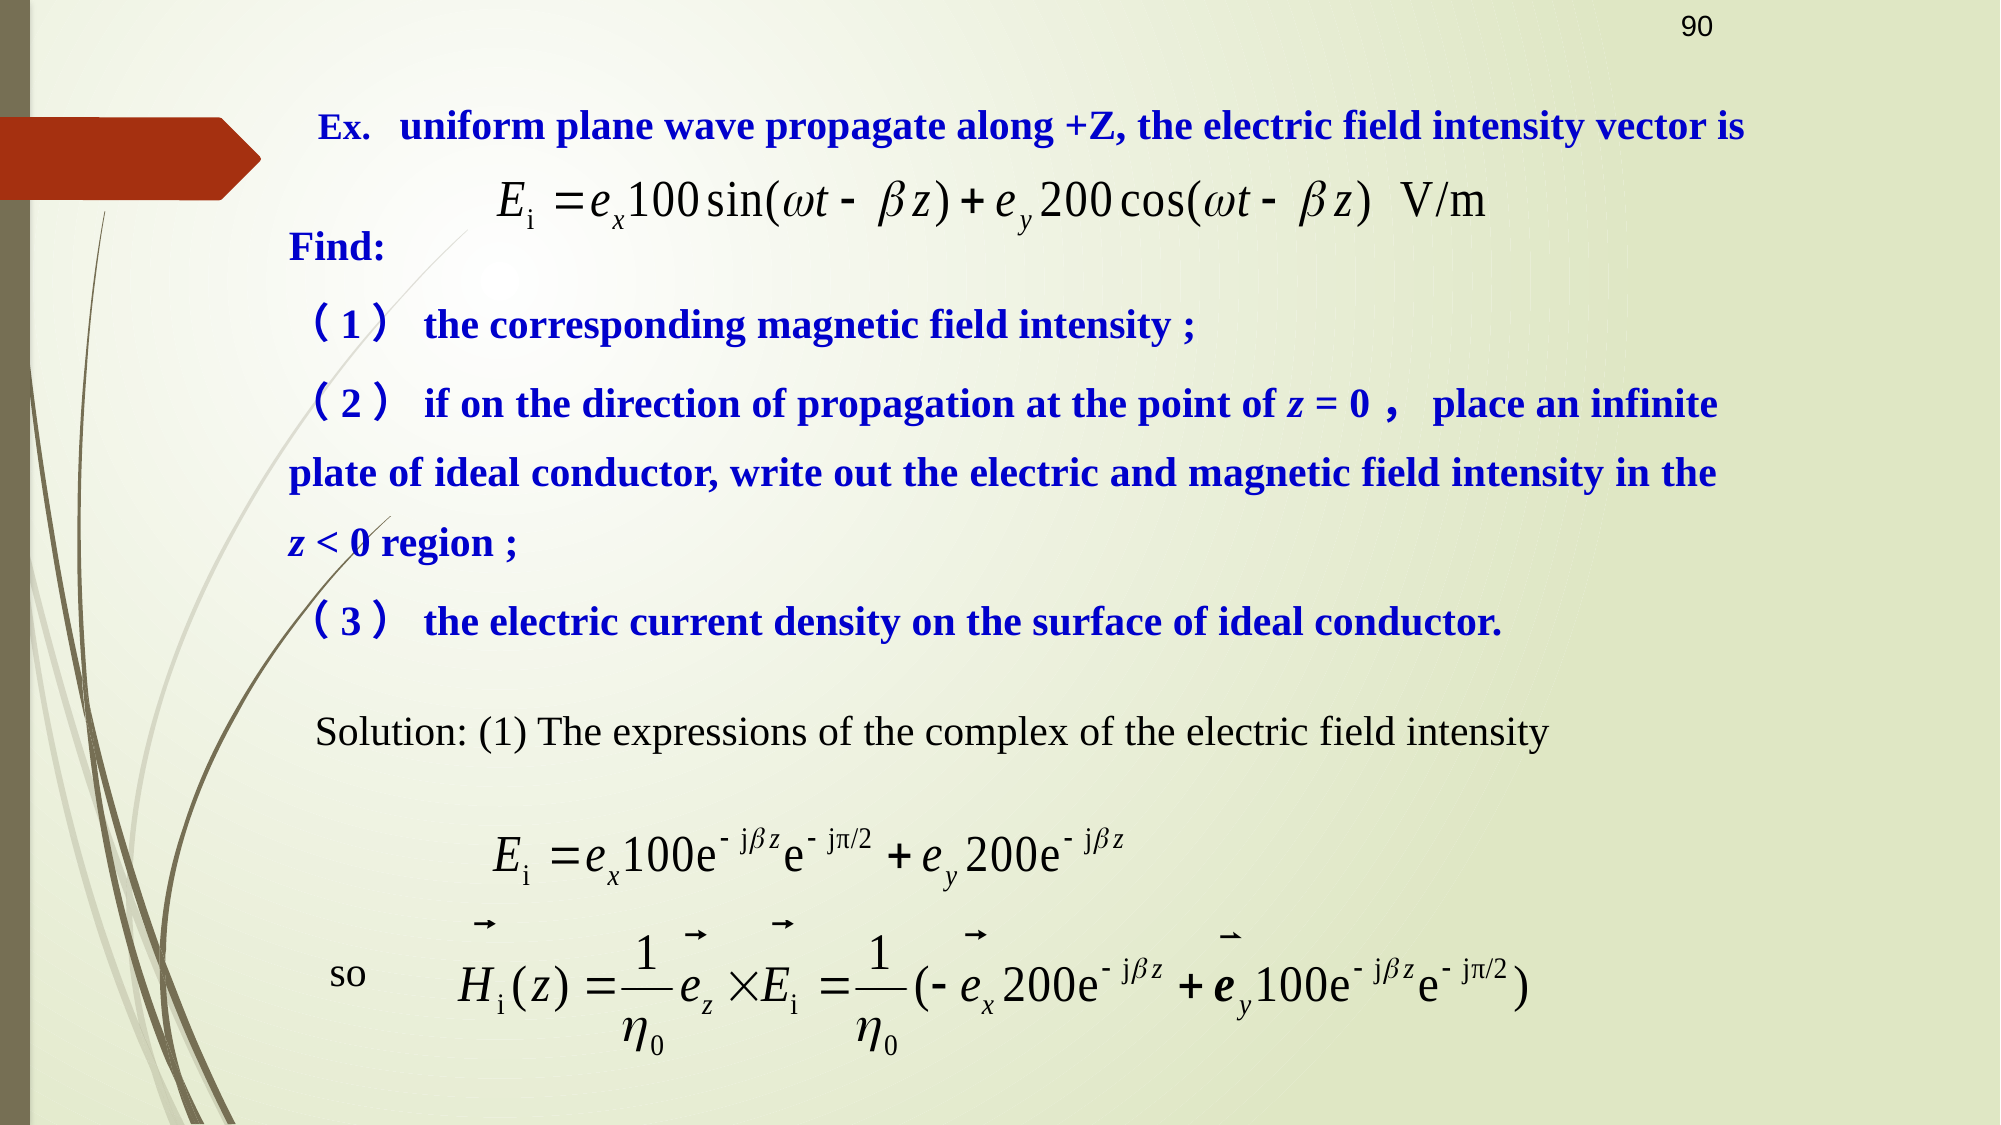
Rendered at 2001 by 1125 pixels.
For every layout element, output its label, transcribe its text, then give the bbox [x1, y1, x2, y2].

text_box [483, 810, 1132, 899]
text_box Find: （1）the corresponding magnetic field intensity ; （2）if on the direction of propagation at the point of z = 0，place an infinite plate of ideal conductor, write out the electric and magnetic field intensity in the z < 0 region ; （3）the electric current density on the surface of ideal conductor. [274, 191, 1733, 651]
text_box Solution: (1) The expressions of the complex of the electric field intensity [249, 696, 1733, 762]
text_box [314, 920, 1539, 1063]
text_box 90 [1555, 0, 1729, 55]
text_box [487, 155, 1495, 244]
text_box Ex. uniform plane wave propagate along +Z, the electric field intensity vector is [303, 90, 1883, 155]
